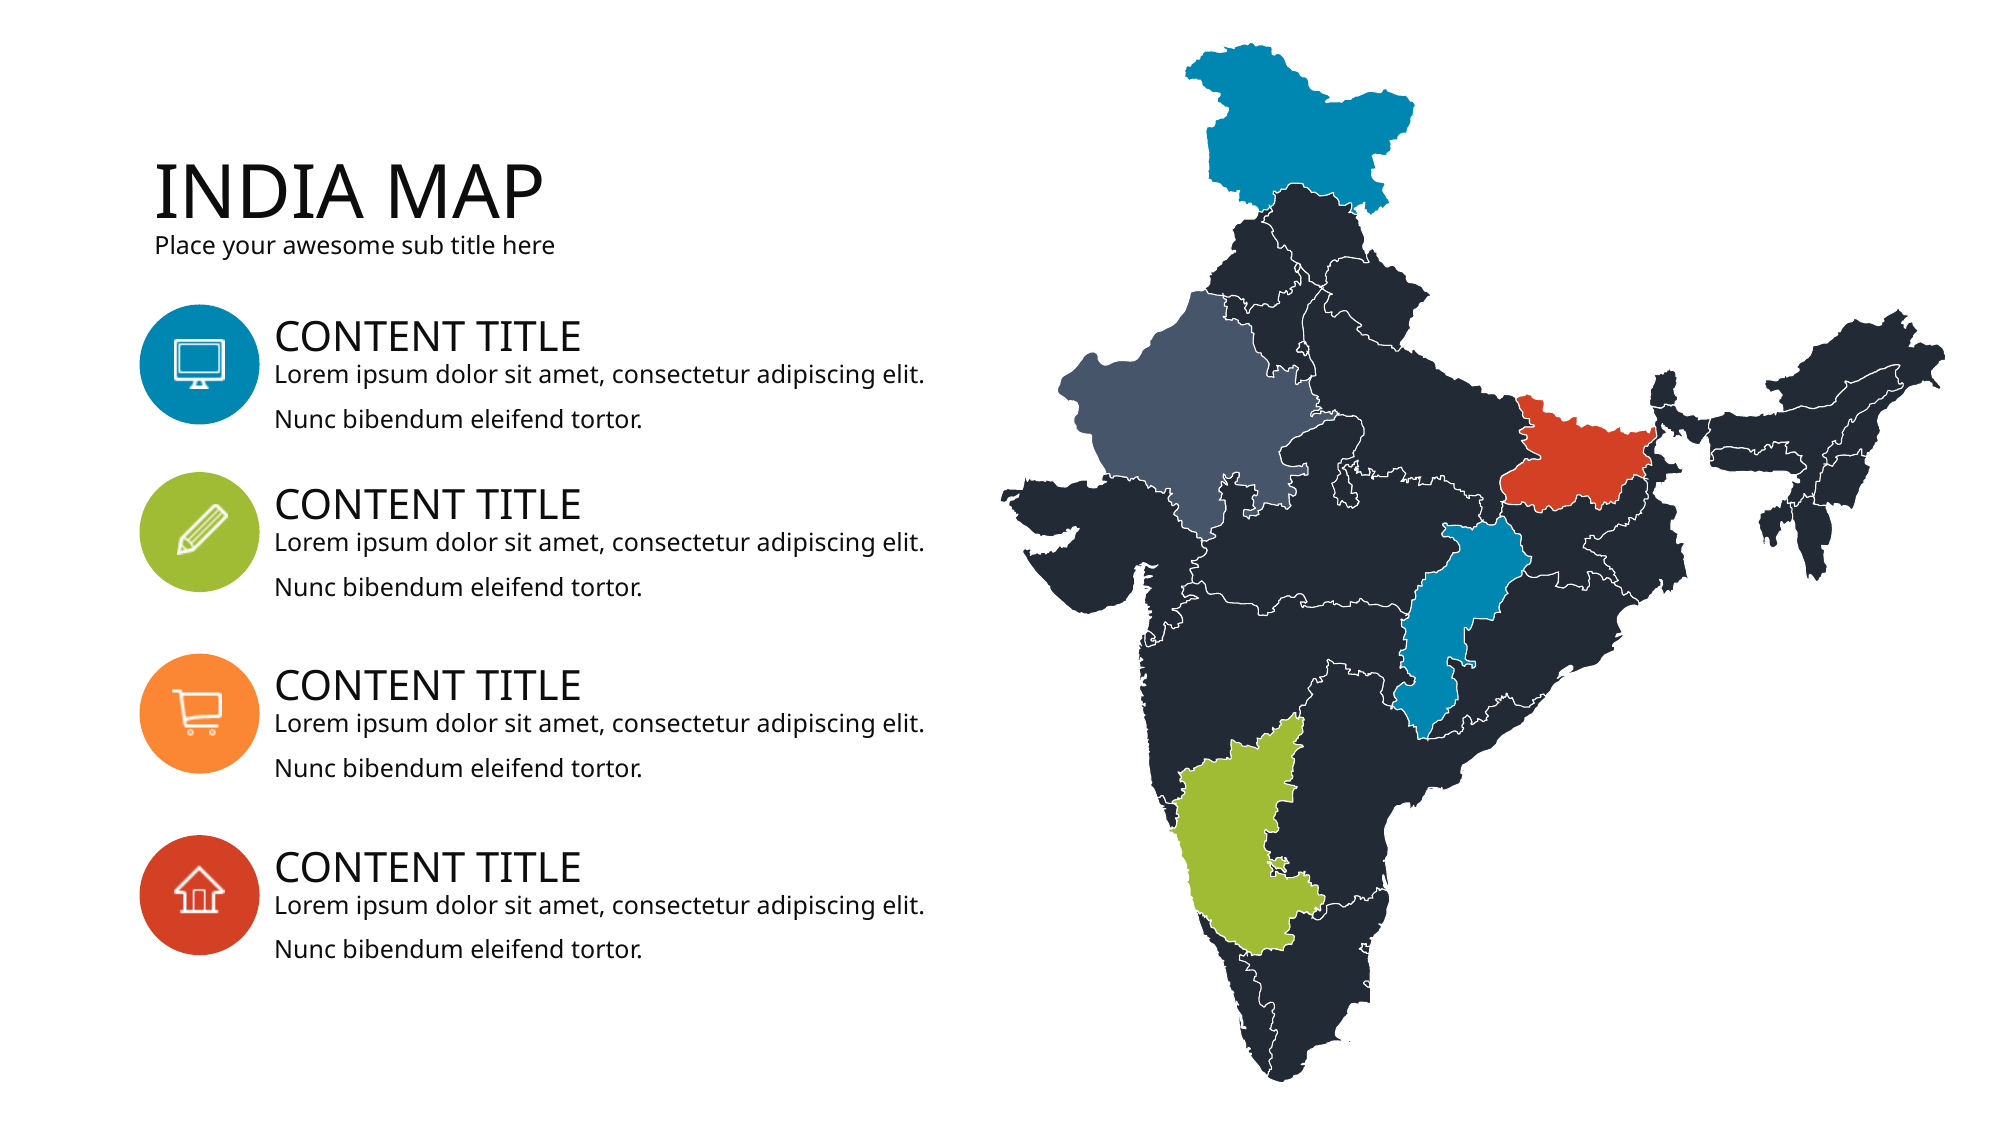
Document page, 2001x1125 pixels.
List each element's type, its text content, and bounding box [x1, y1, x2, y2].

text_box CONTENT TITLE [259, 445, 966, 535]
picture [175, 340, 224, 388]
picture [177, 504, 228, 555]
text_box CONTENT TITLE [259, 277, 966, 368]
text_box [138, 471, 259, 594]
text_box [138, 303, 259, 426]
picture [171, 688, 223, 739]
text_box Lorem ipsum dolor sit amet, consectetur adipiscing elit. Nunc bibendum eleifend tortor. [259, 368, 966, 441]
text_box Lorem ipsum dolor sit amet, consectetur adipiscing elit. Nunc bibendum eleifend tortor. [259, 898, 966, 972]
text_box CONTENT TITLE [259, 808, 966, 898]
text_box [999, 42, 1947, 1083]
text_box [139, 91, 1052, 263]
text_box CONTENT TITLE [259, 626, 966, 717]
text_box [138, 834, 259, 957]
text_box Lorem ipsum dolor sit amet, consectetur adipiscing elit. Nunc bibendum eleifend tortor. [259, 535, 966, 609]
picture [174, 864, 225, 915]
text_box [138, 652, 259, 775]
text_box Lorem ipsum dolor sit amet, consectetur adipiscing elit. Nunc bibendum eleifend tortor. [259, 717, 966, 790]
